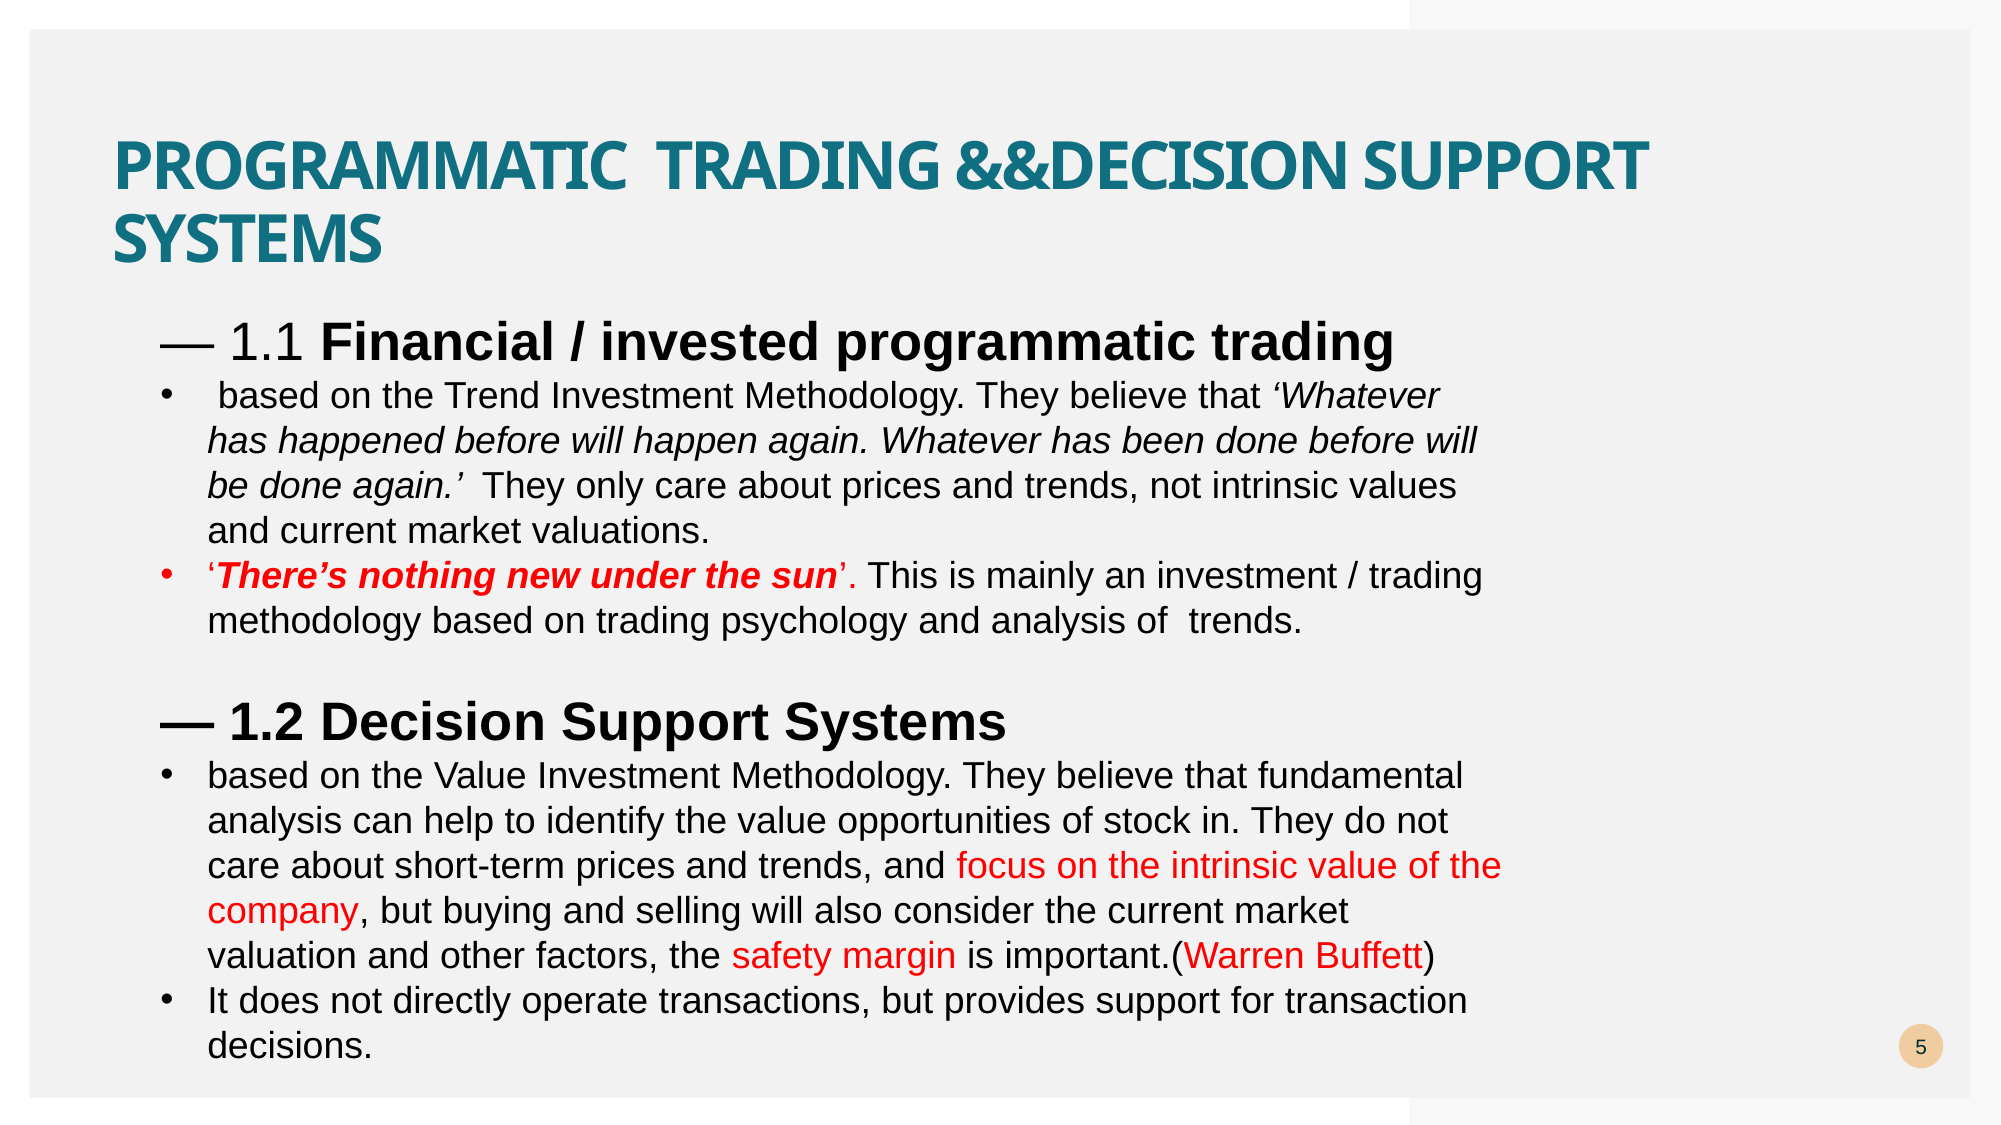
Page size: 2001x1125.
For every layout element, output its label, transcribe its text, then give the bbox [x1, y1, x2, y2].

title Programmatic Trading &&Decision Support Systems [112, 132, 1719, 194]
slide_number 5 [1898, 1023, 1944, 1069]
text_box — 1.1 Financial / invested programmatic trading based on the Trend Investment Methodology. They believe that ‘Whatever has happened before will happen again. Whatever has been done before will be done again.’ They only care about prices and trends, not intrinsic values and current market valuations. ‘There’s nothing new under the sun’. This is mainly an investment / trading methodology based on trading psychology and analysis of trends. — 1.2 Decision Support Systems based on the Value Investment Methodology. They believe that fundamental analysis can help to identify the value opportunities of stock in. They do not care about short-term prices and trends, and focus on the intrinsic value of the company, but buying and selling will also consider the current market valuation and other factors, the safety margin is important.(Warren Buffett) It does not directly operate transactions, but provides support for transaction decisions. [145, 253, 1523, 1125]
